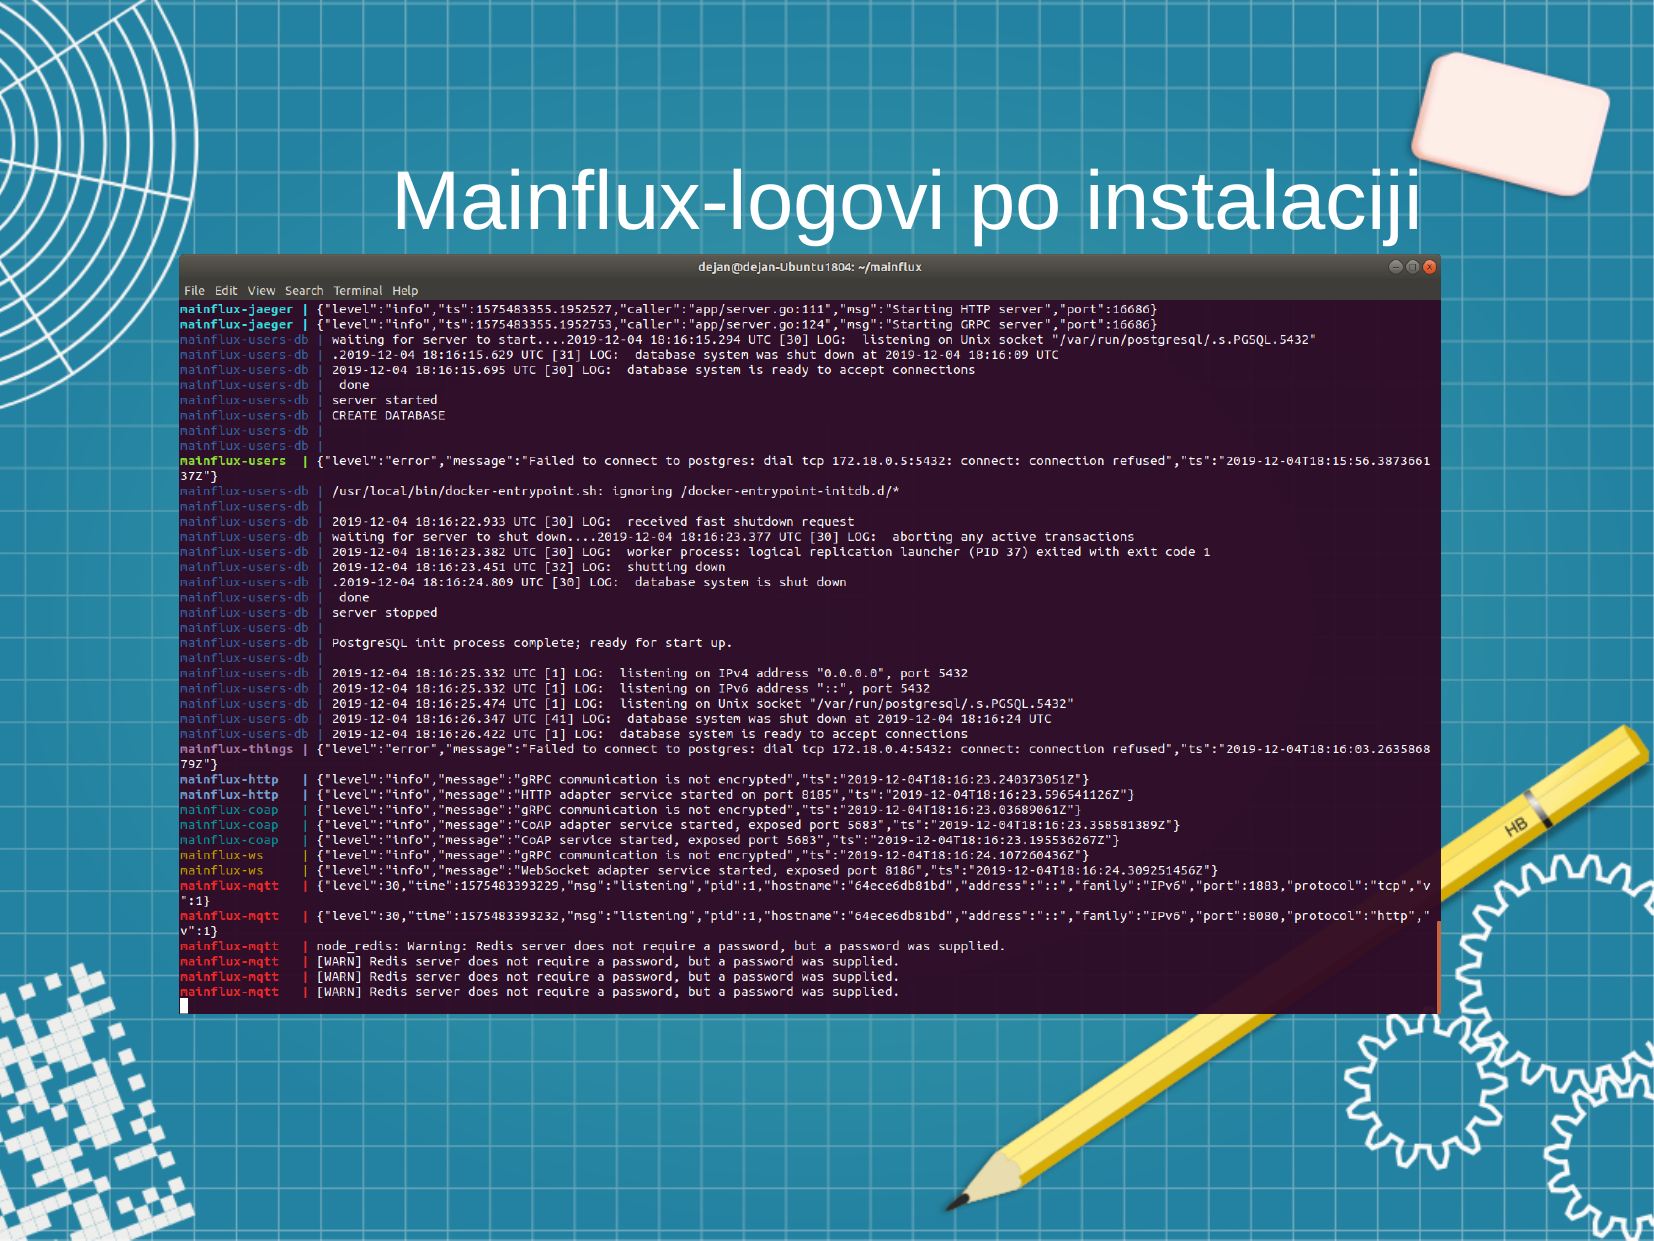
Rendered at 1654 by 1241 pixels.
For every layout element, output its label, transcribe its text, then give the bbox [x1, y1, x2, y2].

picture [0, 0, 1654, 1241]
text_box Mainflux-logovi po instalaciji [225, 136, 1591, 255]
